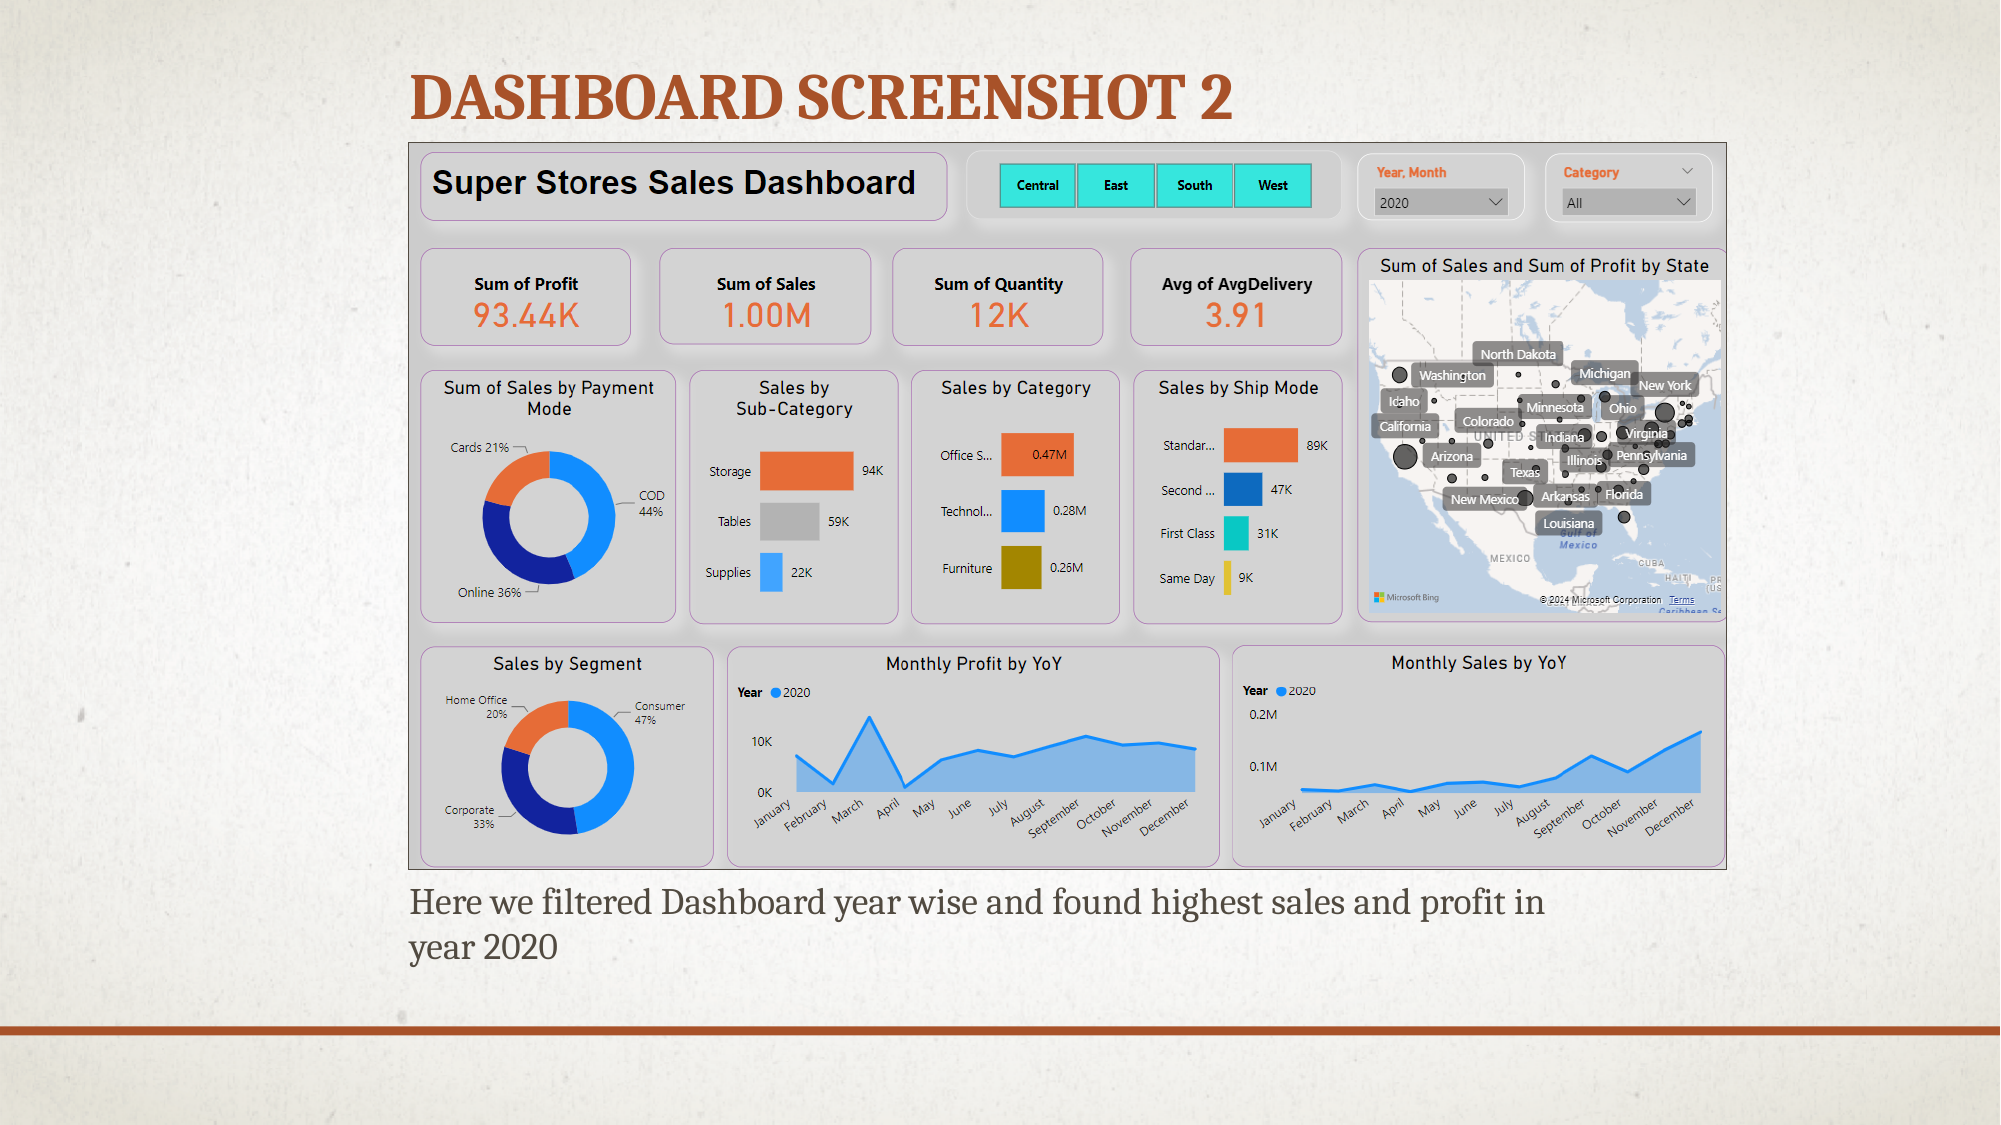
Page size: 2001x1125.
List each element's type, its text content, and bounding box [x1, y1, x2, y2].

title Dashboard Screenshot 2 [394, 34, 1257, 141]
text_box Here we filtered Dashboard year wise and found highest sales and profit in year 2020 [394, 869, 1581, 975]
picture [0, 0, 2001, 1125]
